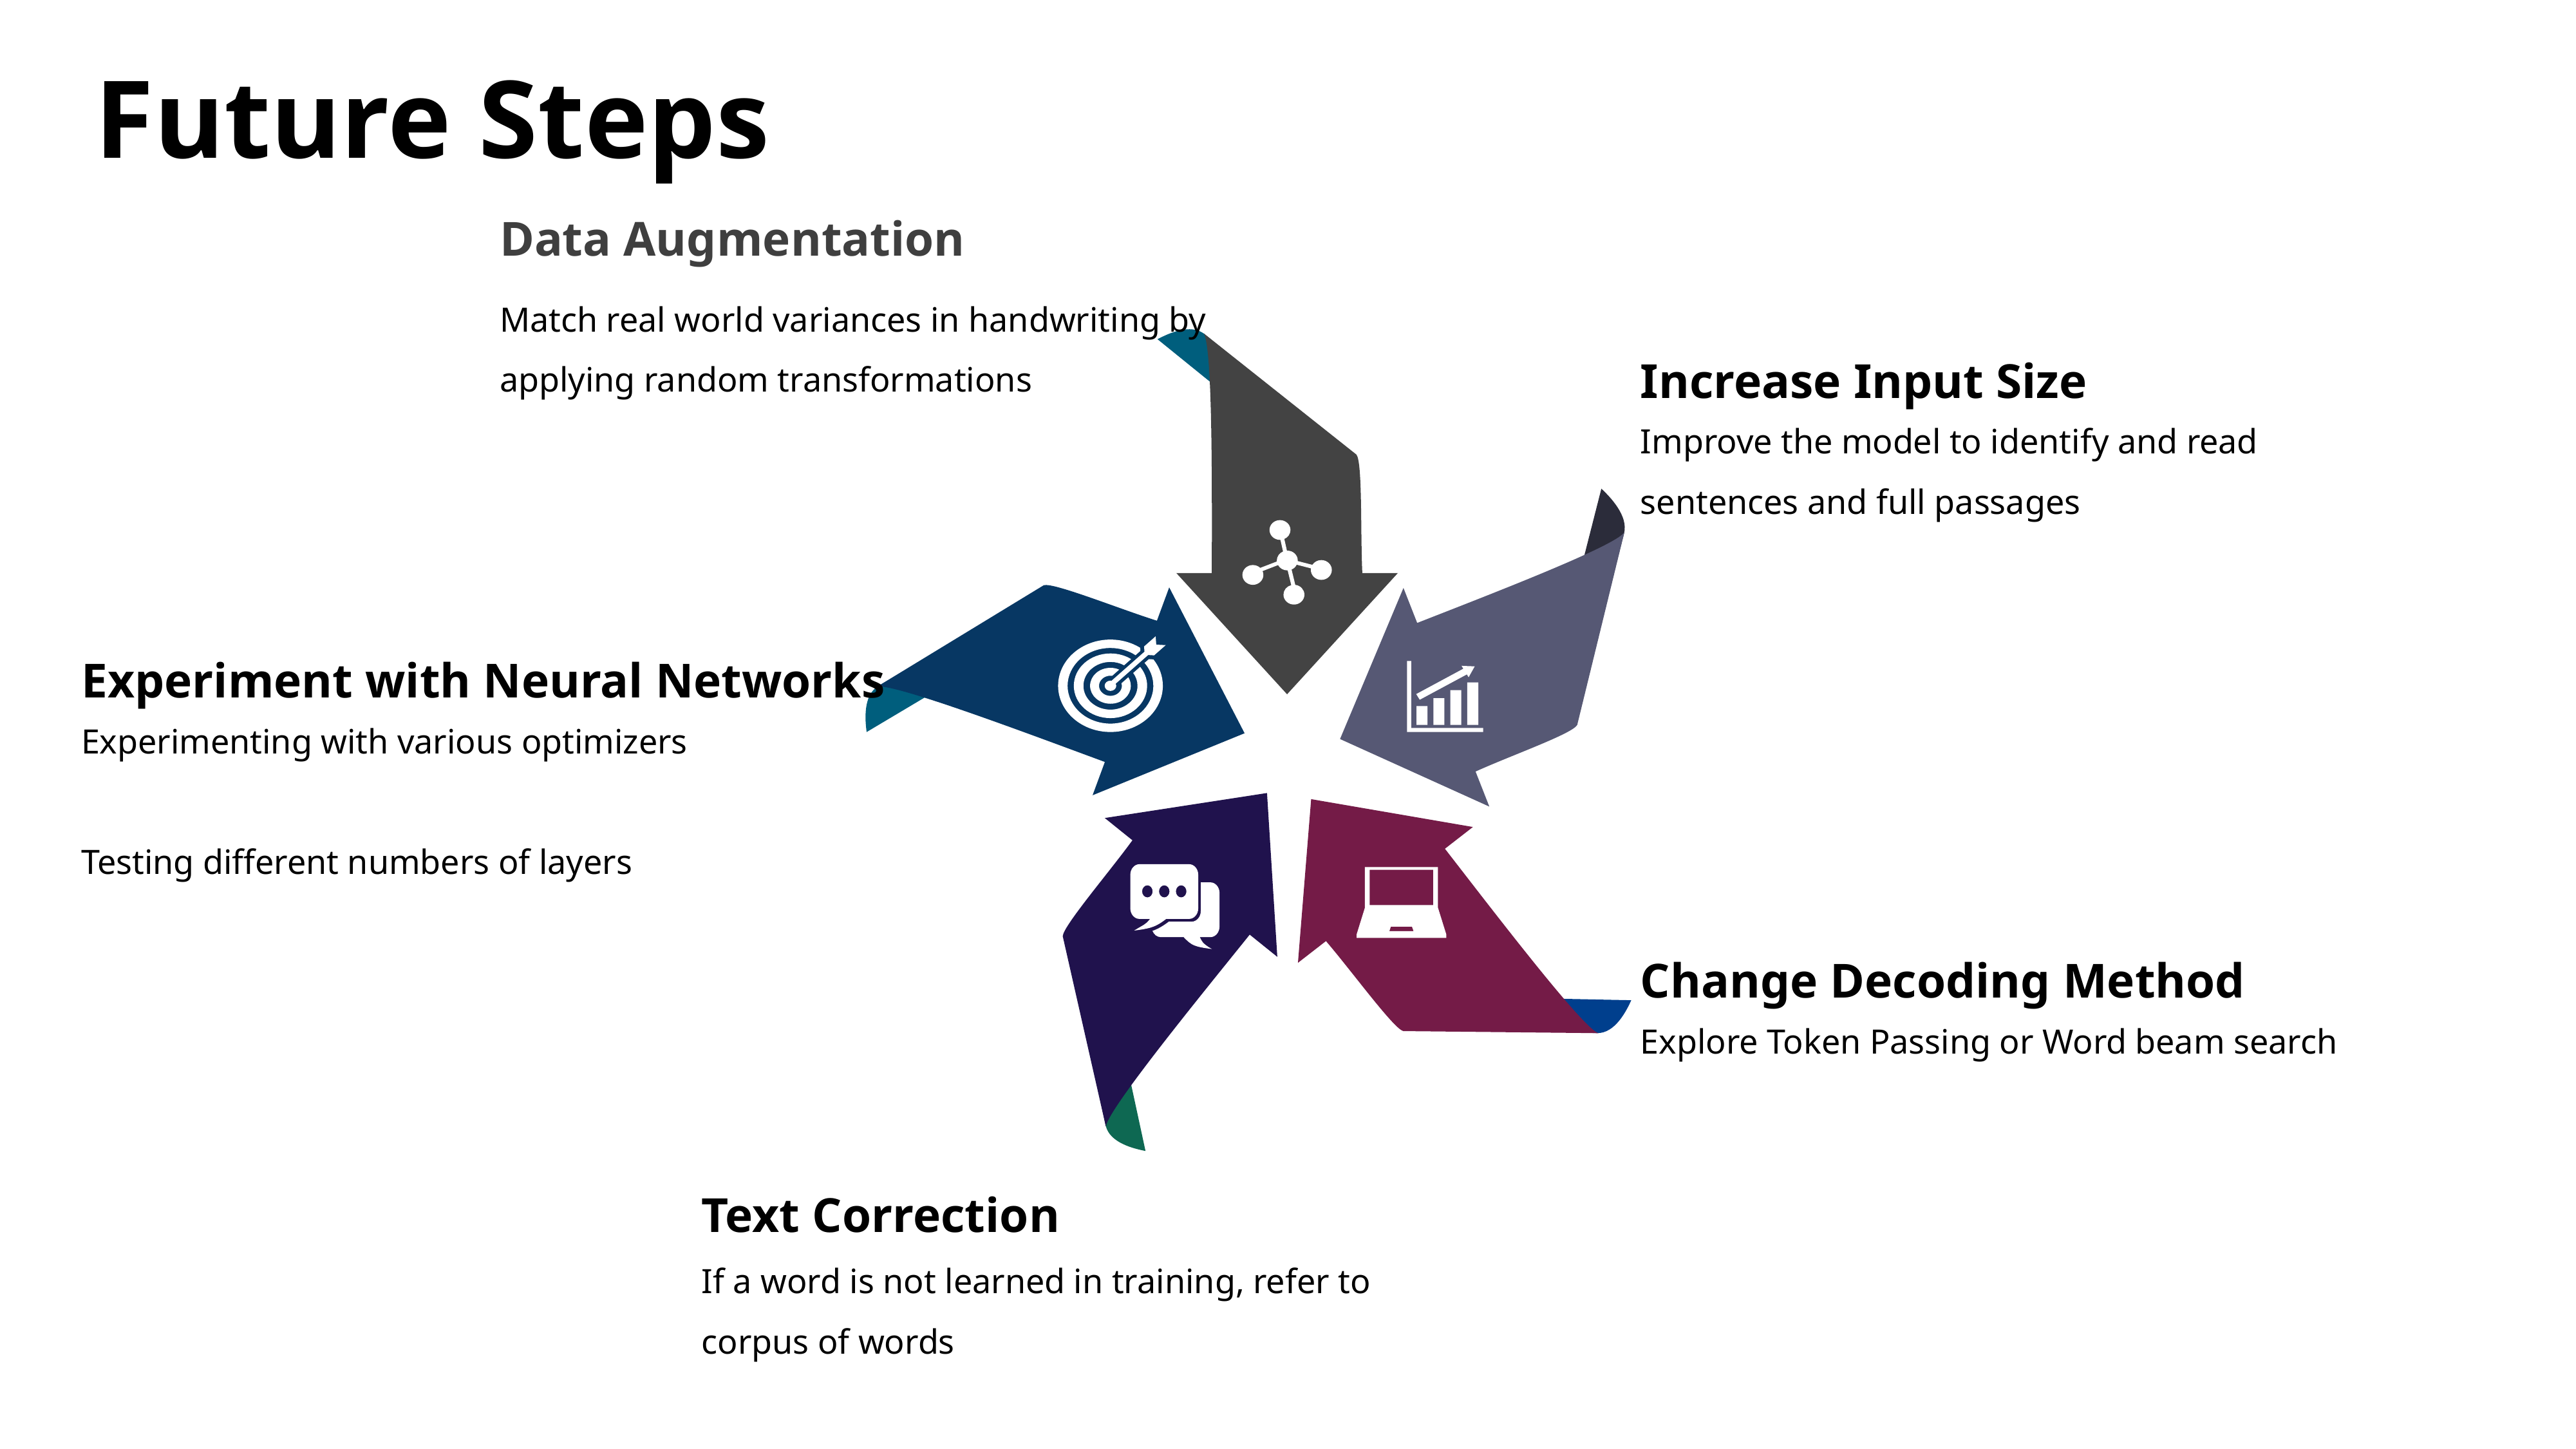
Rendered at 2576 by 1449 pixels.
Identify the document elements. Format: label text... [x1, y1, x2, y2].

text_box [867, 328, 1701, 1164]
text_box Future Steps [85, 0, 1537, 233]
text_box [701, 1162, 1483, 1404]
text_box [499, 201, 1292, 442]
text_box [1640, 328, 2423, 564]
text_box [1640, 929, 2423, 1164]
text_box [80, 629, 936, 864]
